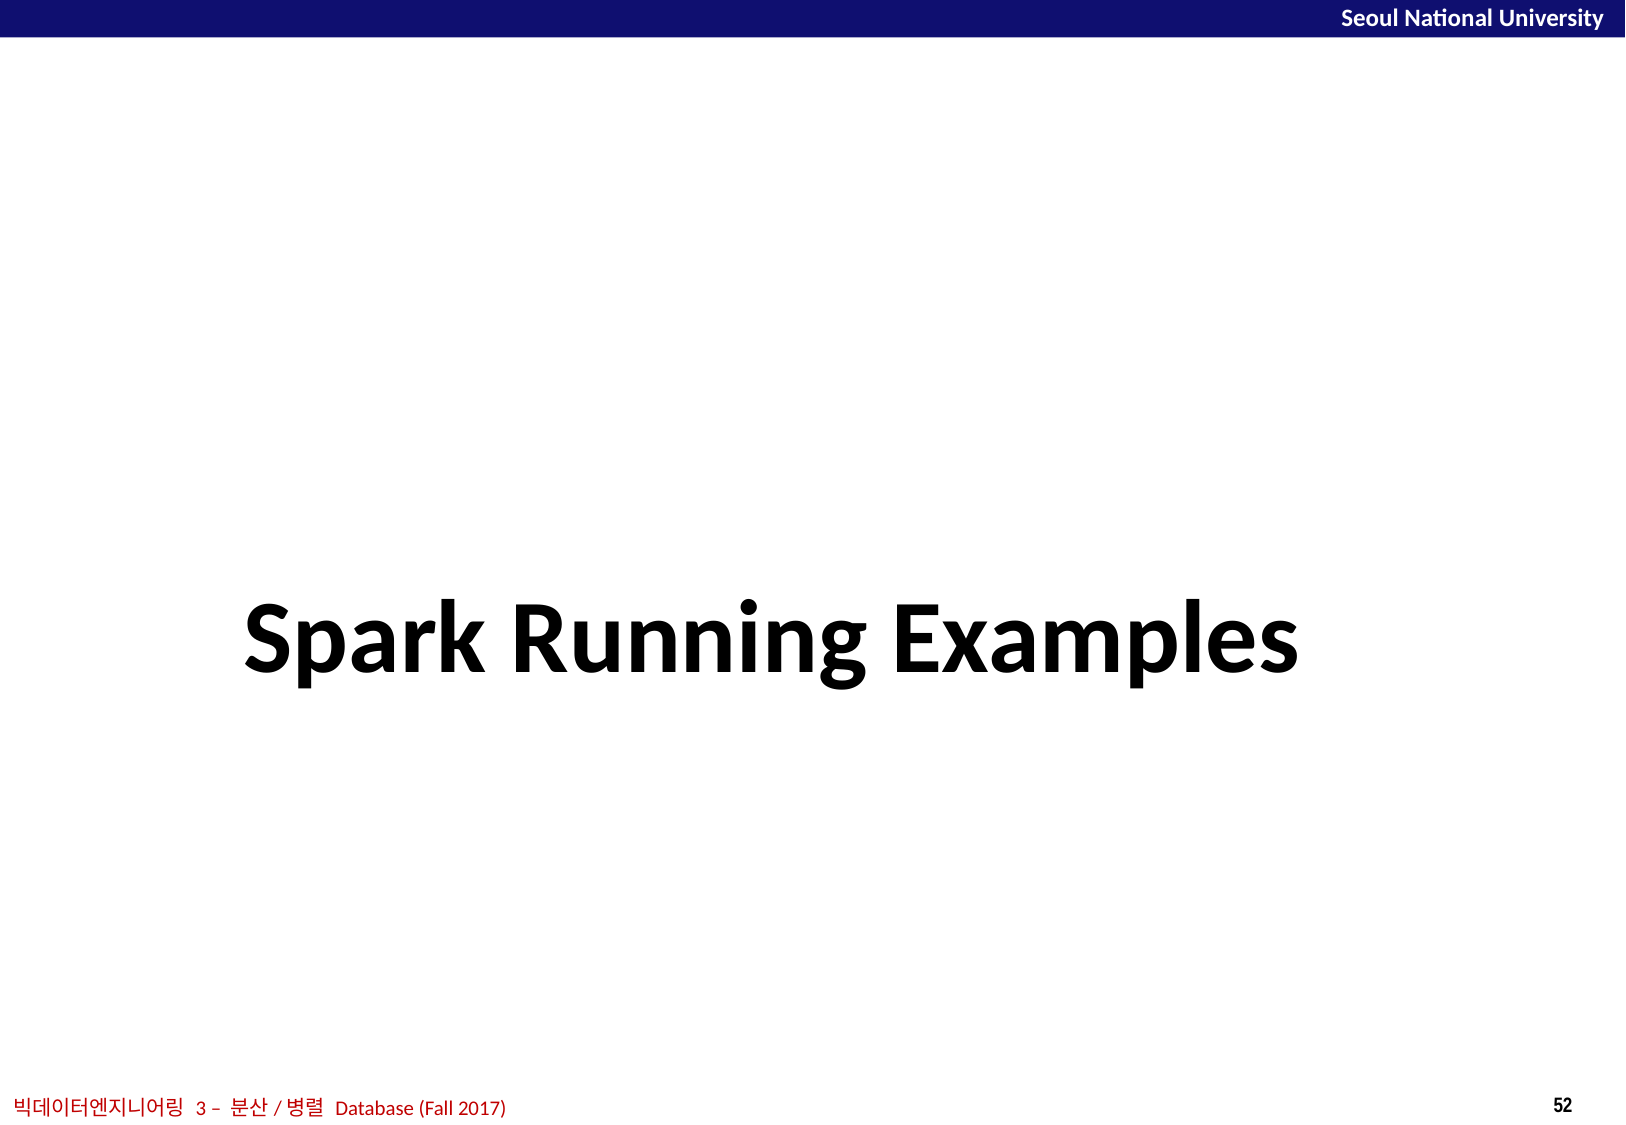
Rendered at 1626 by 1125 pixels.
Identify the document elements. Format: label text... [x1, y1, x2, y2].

list Spark Running Examples [70, 223, 1474, 1040]
